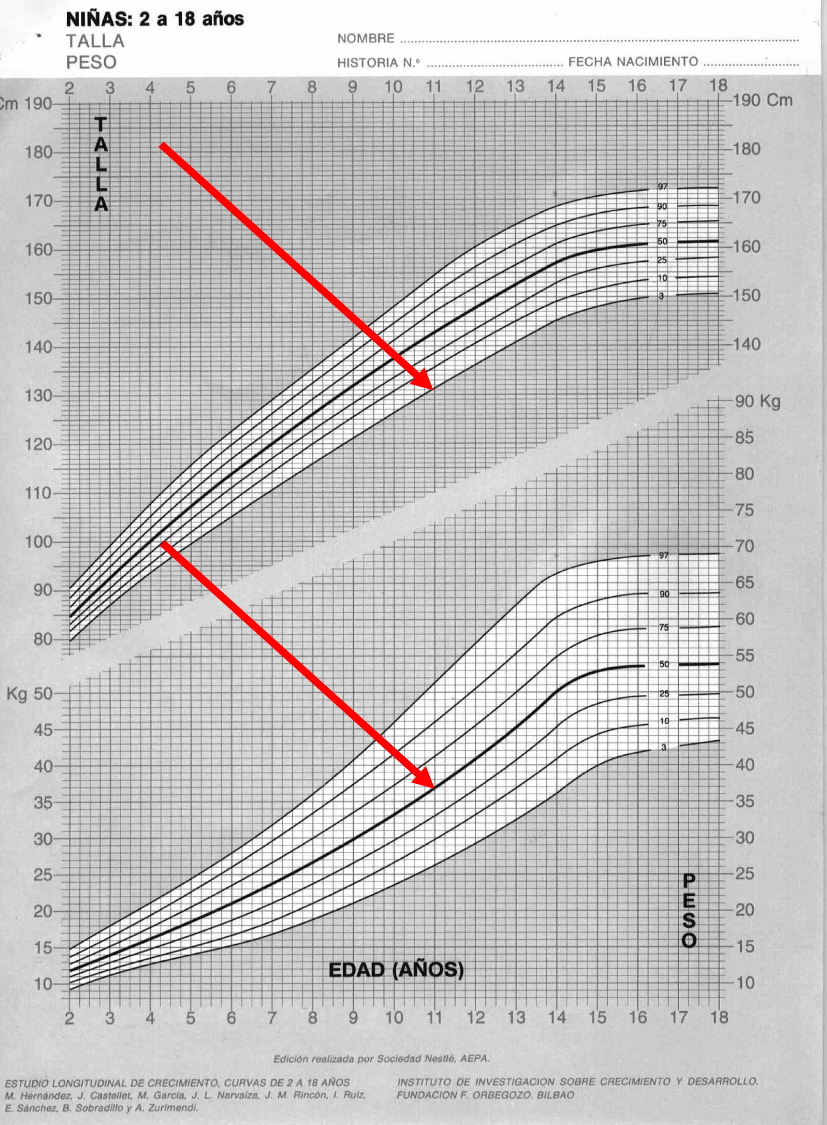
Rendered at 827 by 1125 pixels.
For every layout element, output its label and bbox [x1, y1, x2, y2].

text_box [161, 144, 434, 391]
picture [0, 0, 827, 1125]
text_box [162, 543, 435, 789]
